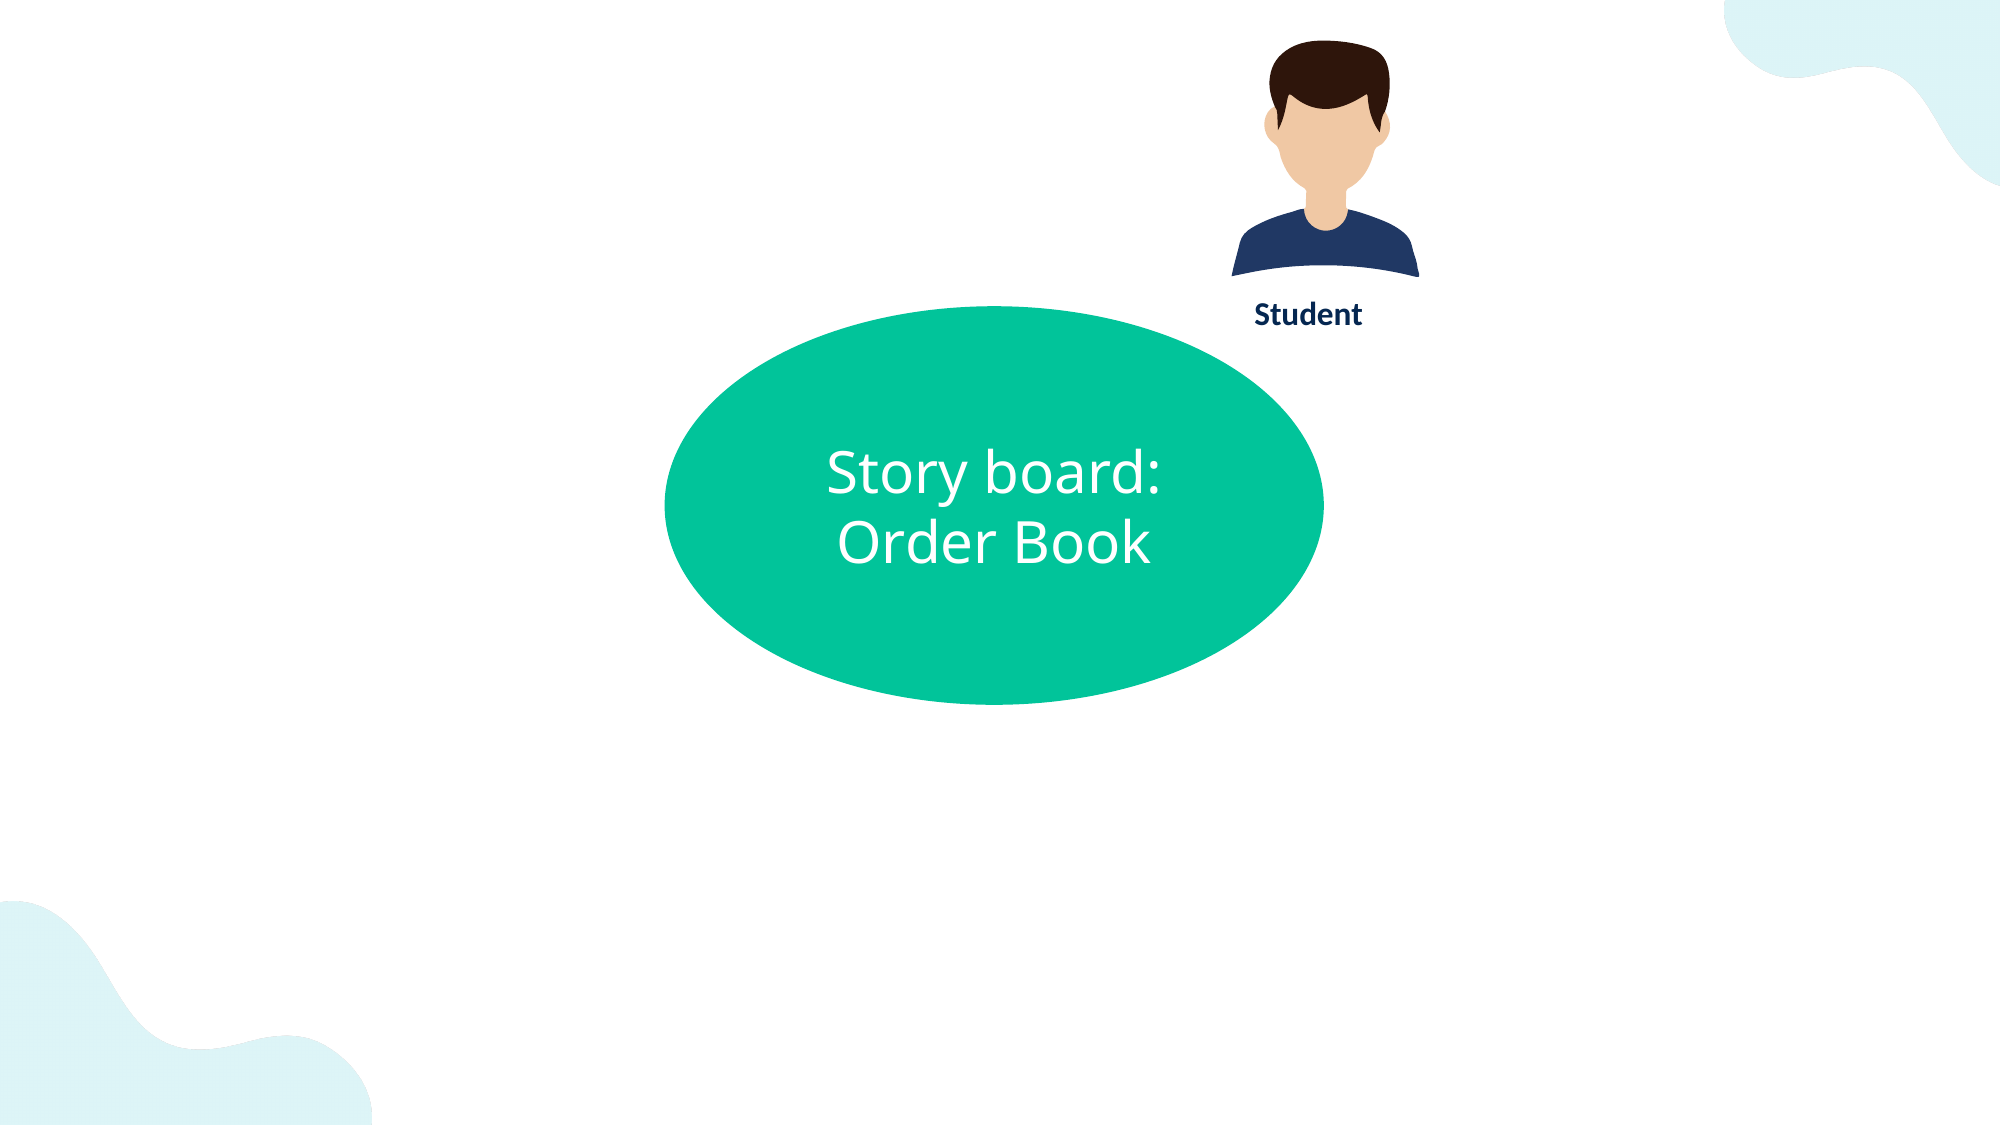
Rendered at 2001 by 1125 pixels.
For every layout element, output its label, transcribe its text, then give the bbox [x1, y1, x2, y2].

text_box Student [1239, 290, 1386, 340]
text_box Story board: Order Book [664, 306, 1324, 705]
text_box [1182, 67, 1443, 290]
picture [1724, 0, 2000, 186]
picture [0, 901, 372, 1125]
